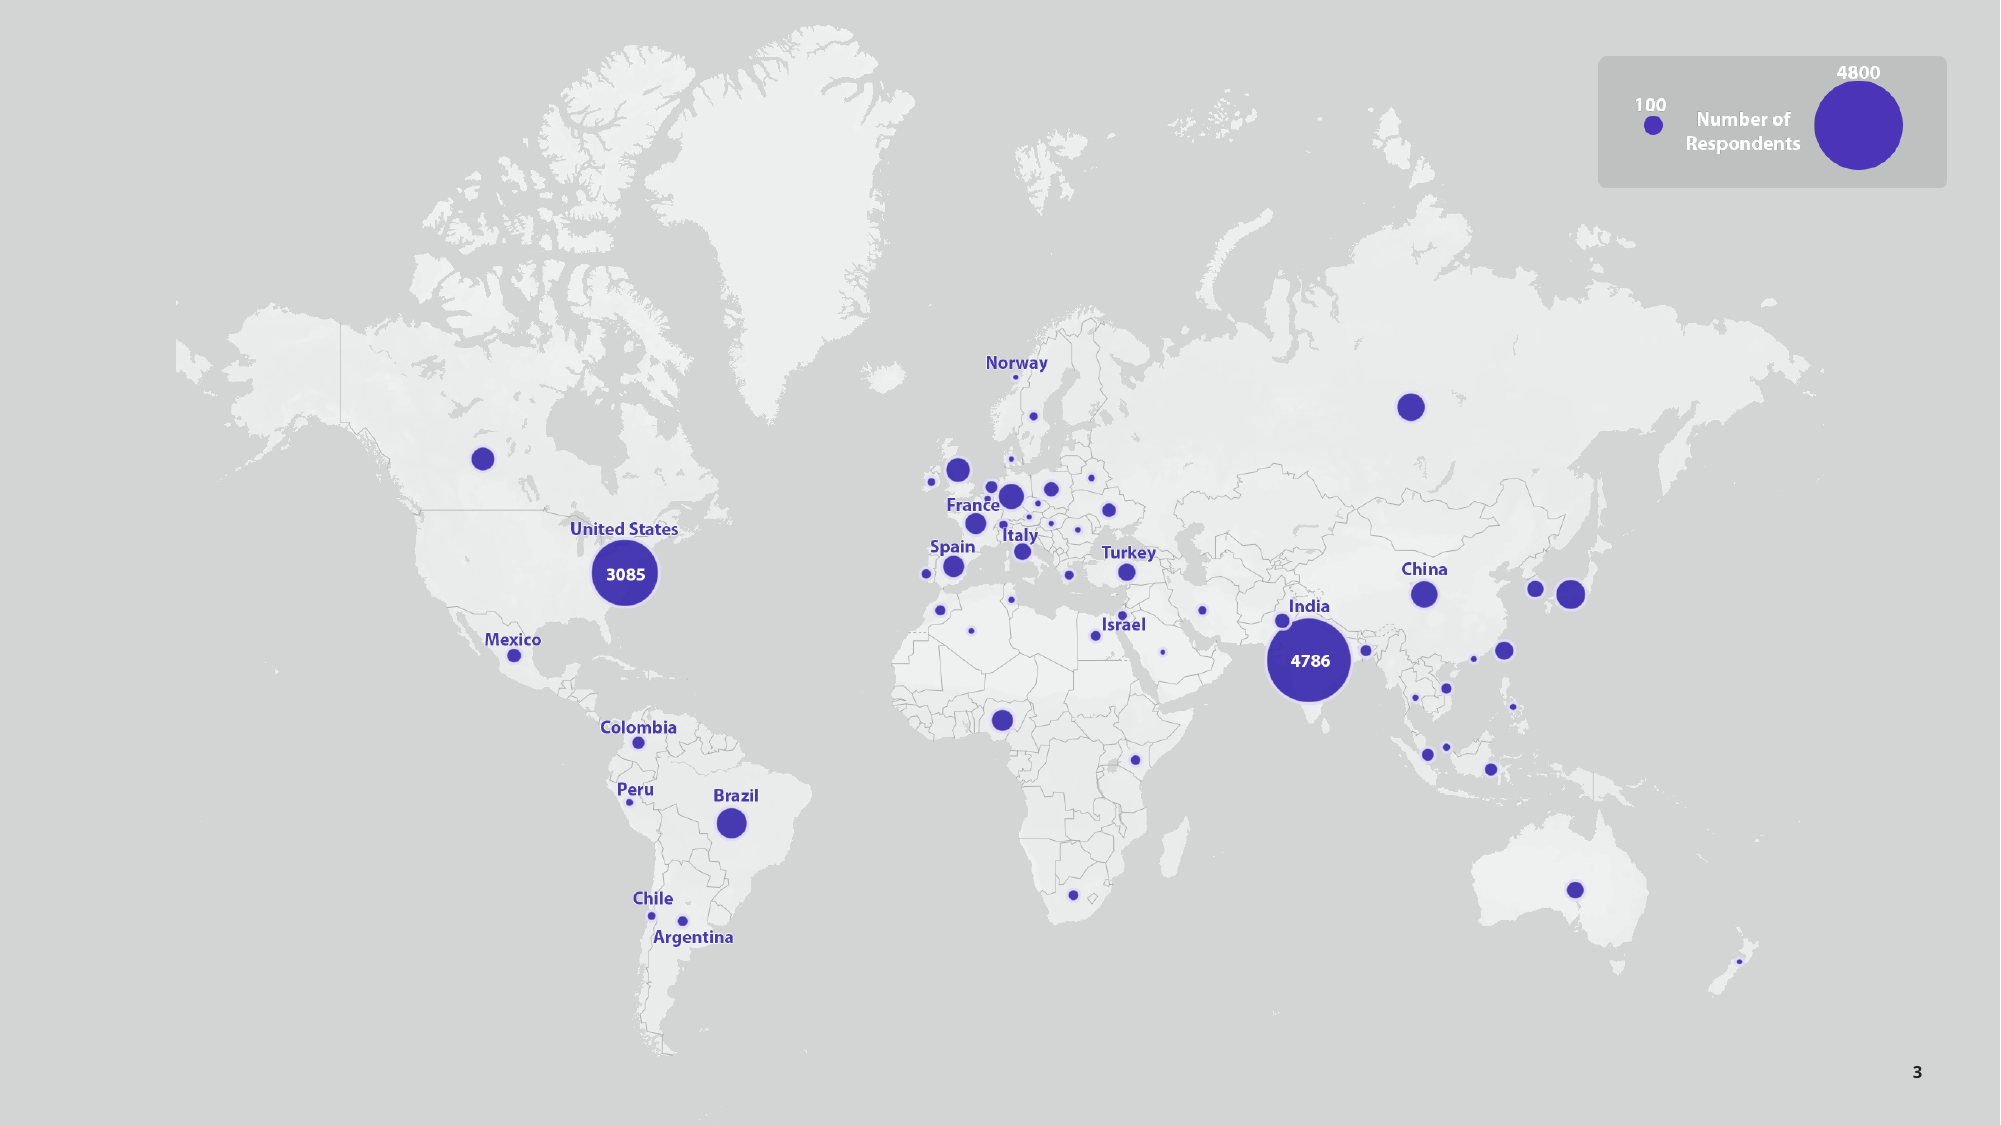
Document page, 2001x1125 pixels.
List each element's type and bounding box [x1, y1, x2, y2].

picture [176, 0, 1947, 1125]
